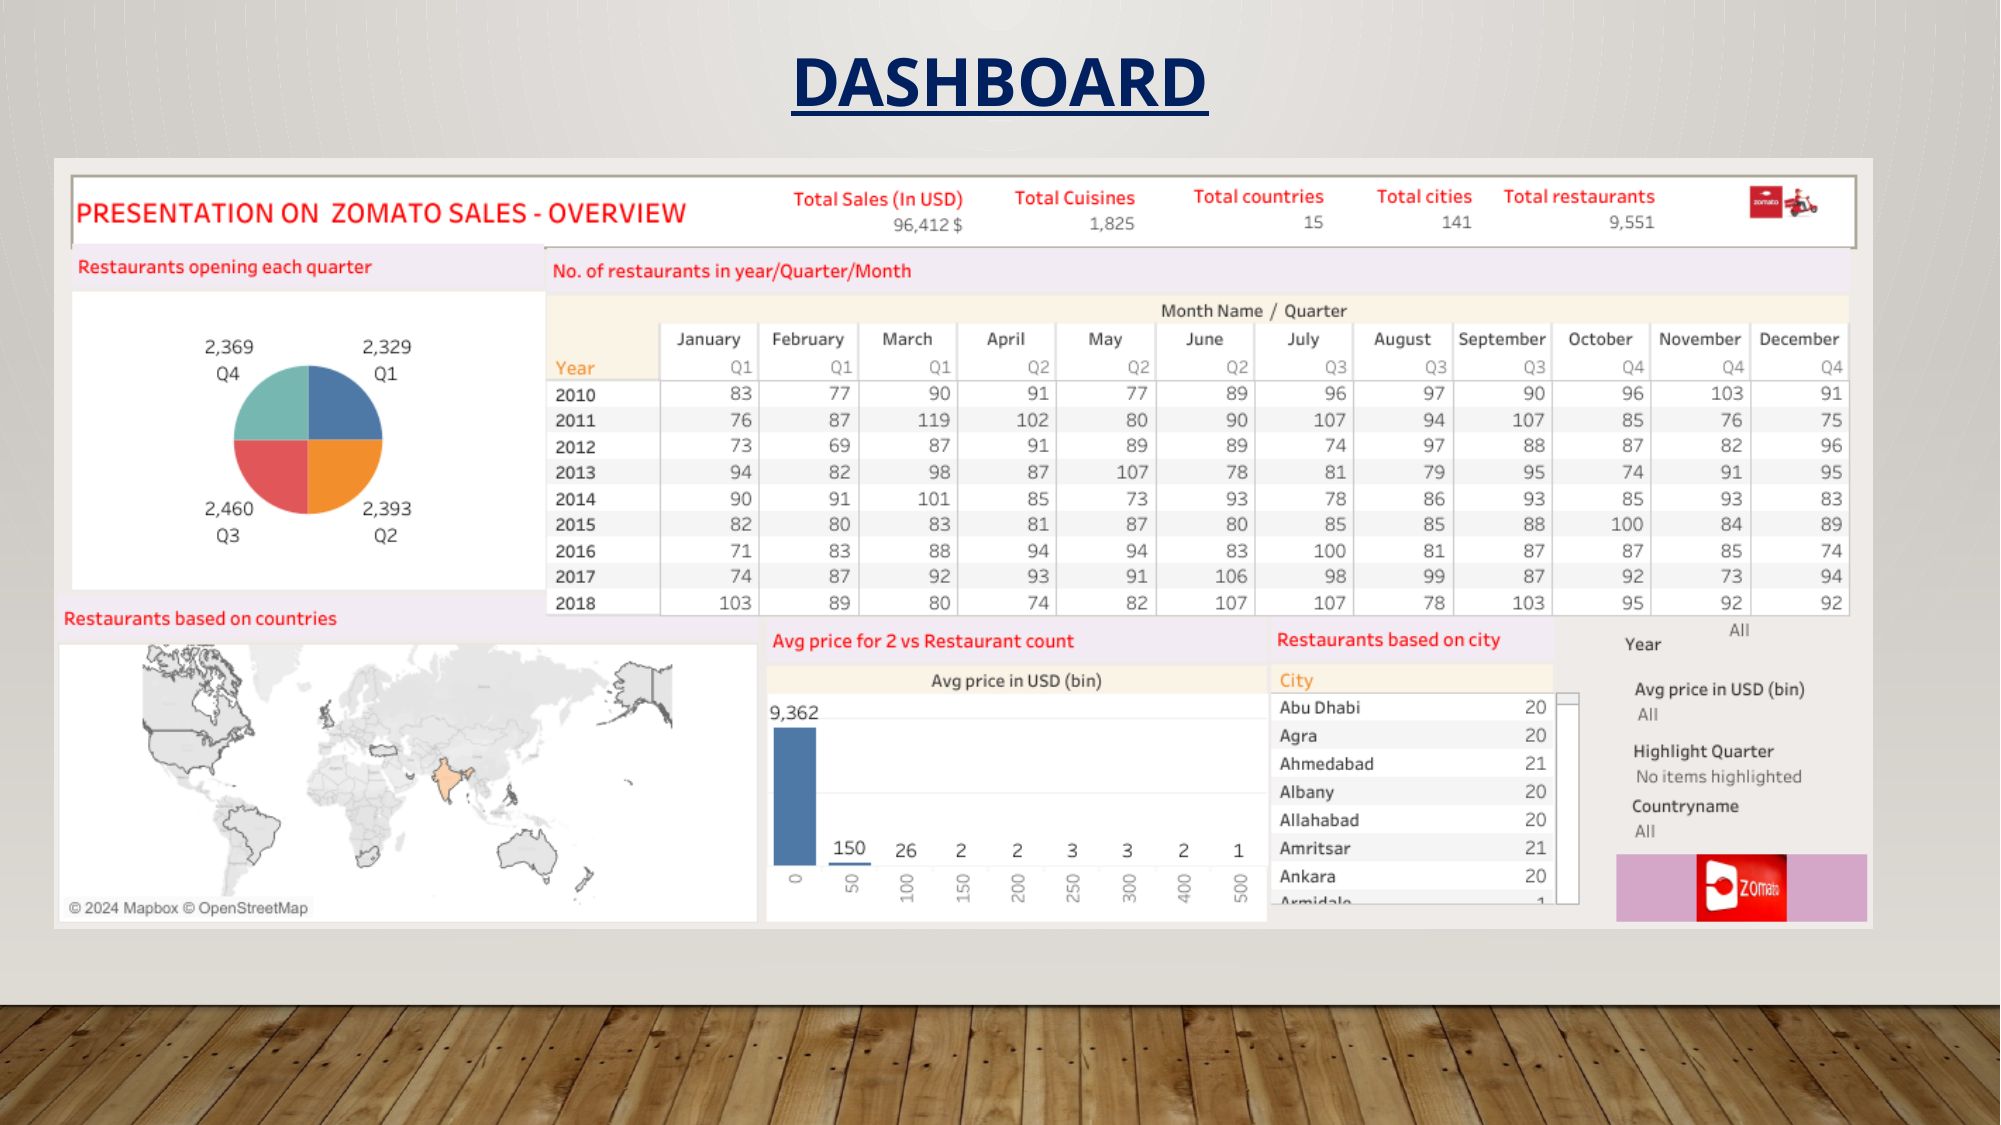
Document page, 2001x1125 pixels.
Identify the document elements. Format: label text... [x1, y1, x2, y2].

title Dashboard [137, 40, 1863, 93]
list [54, 157, 1873, 929]
picture [0, 1005, 2000, 1125]
